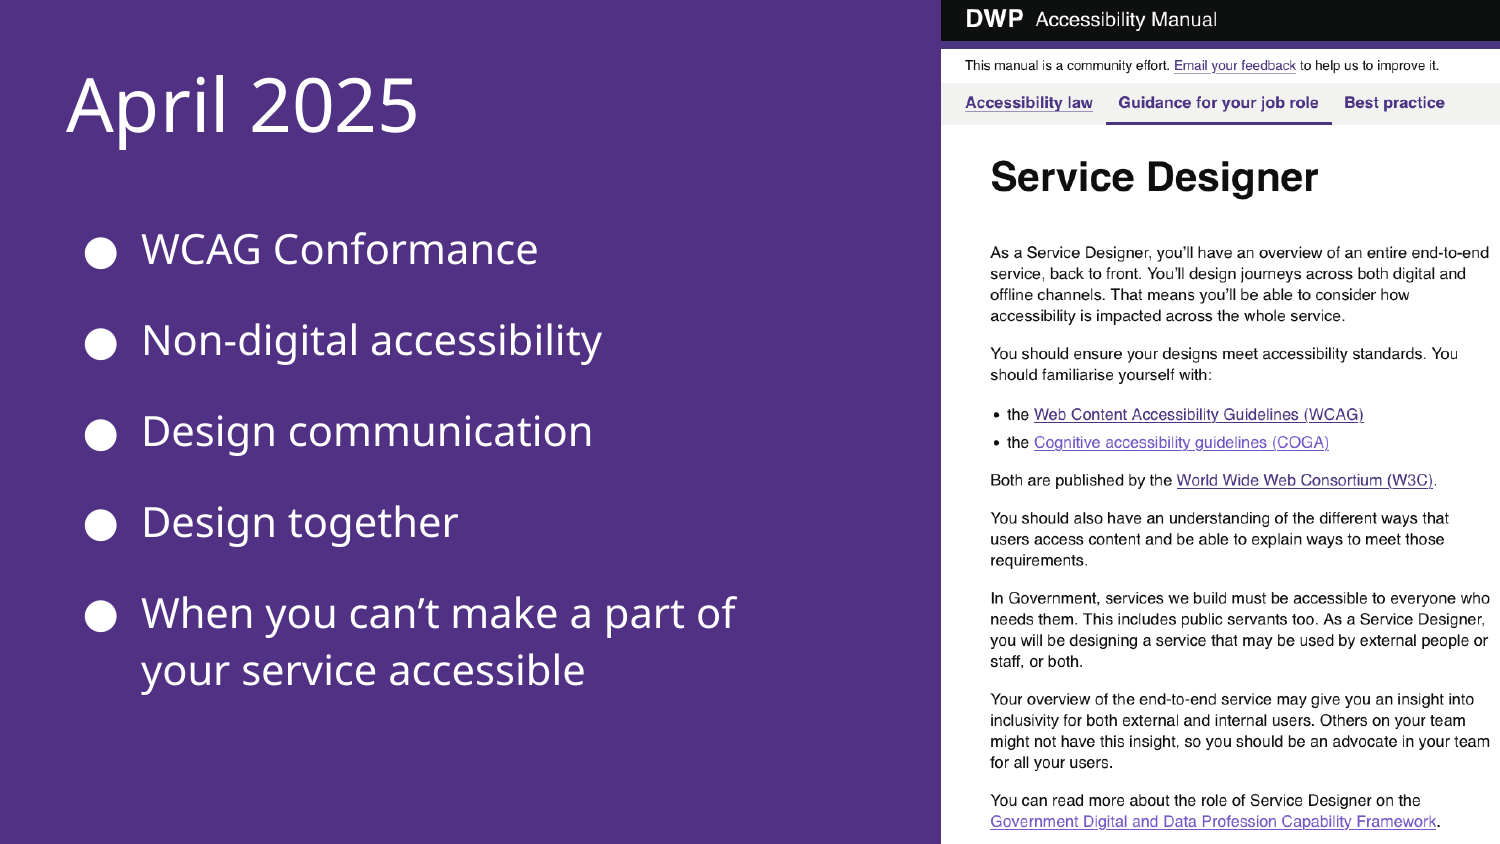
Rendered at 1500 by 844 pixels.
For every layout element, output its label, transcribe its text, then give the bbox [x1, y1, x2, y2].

picture [941, 0, 1500, 844]
title April 2025 [51, 42, 621, 137]
list WCAG Conformance Non-digital accessibility Design communication Design together When you can’t make a part of your service accessible [51, 200, 844, 750]
